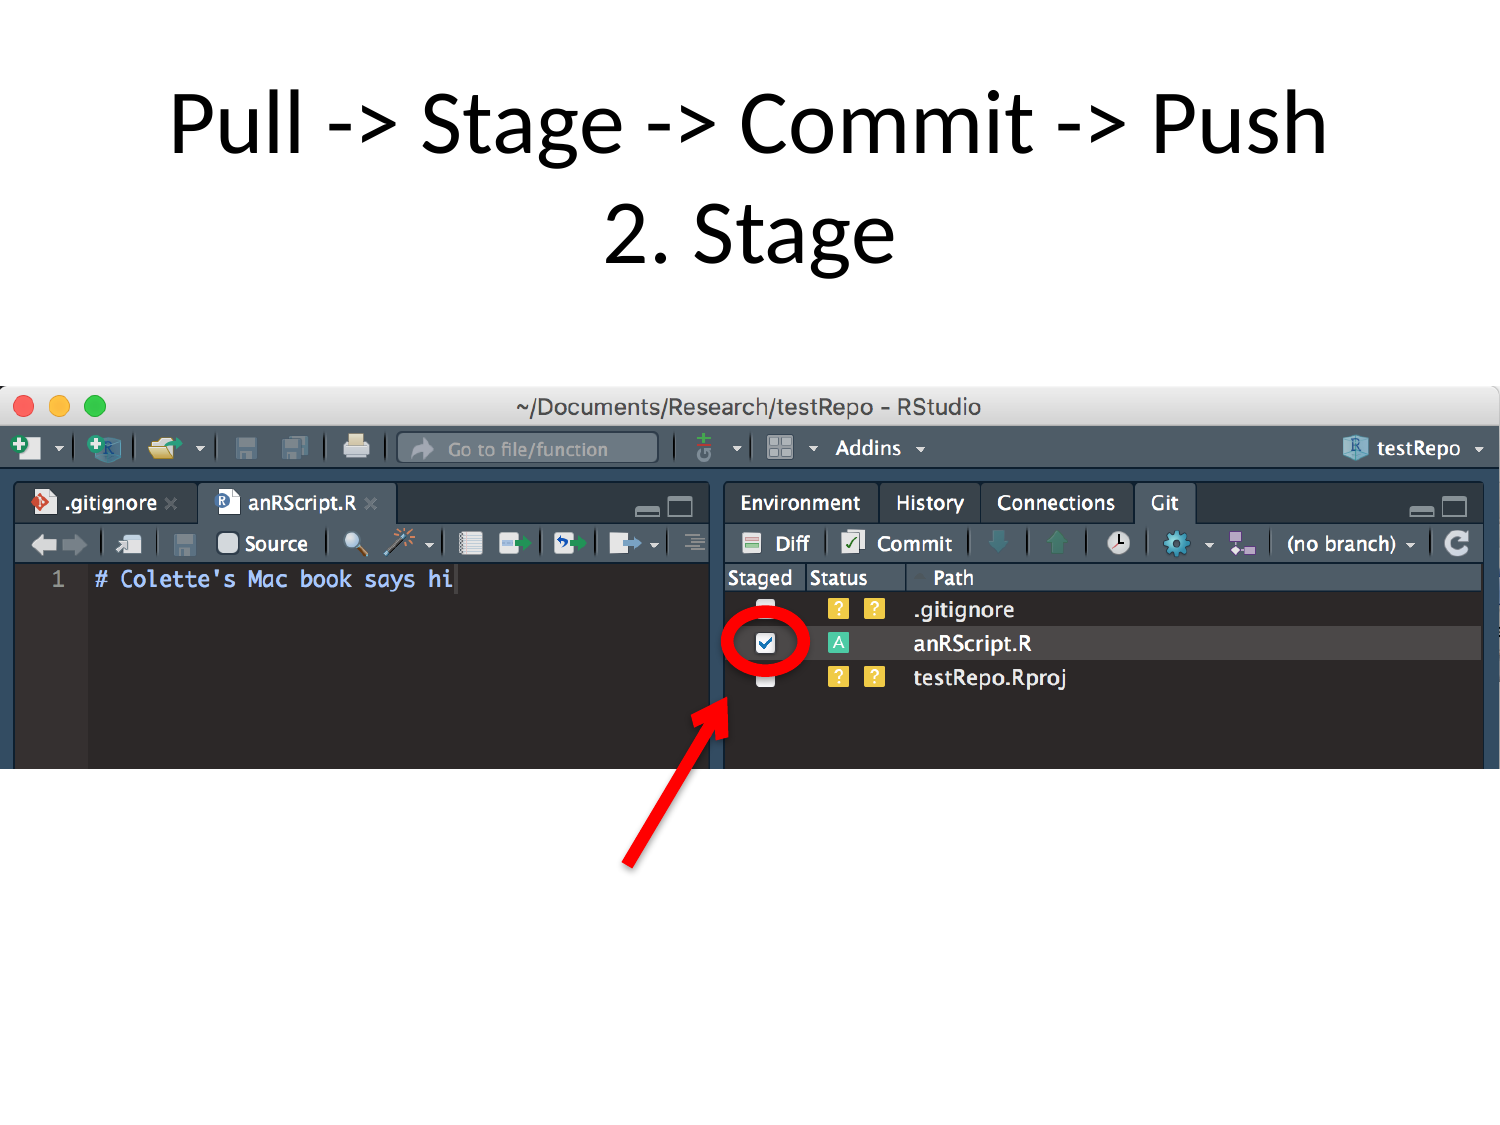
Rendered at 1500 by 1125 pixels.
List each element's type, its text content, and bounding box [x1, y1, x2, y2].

title Pull -> Stage -> Commit -> Push 2. Stage [75, 45, 1425, 300]
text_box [0, 386, 1500, 866]
